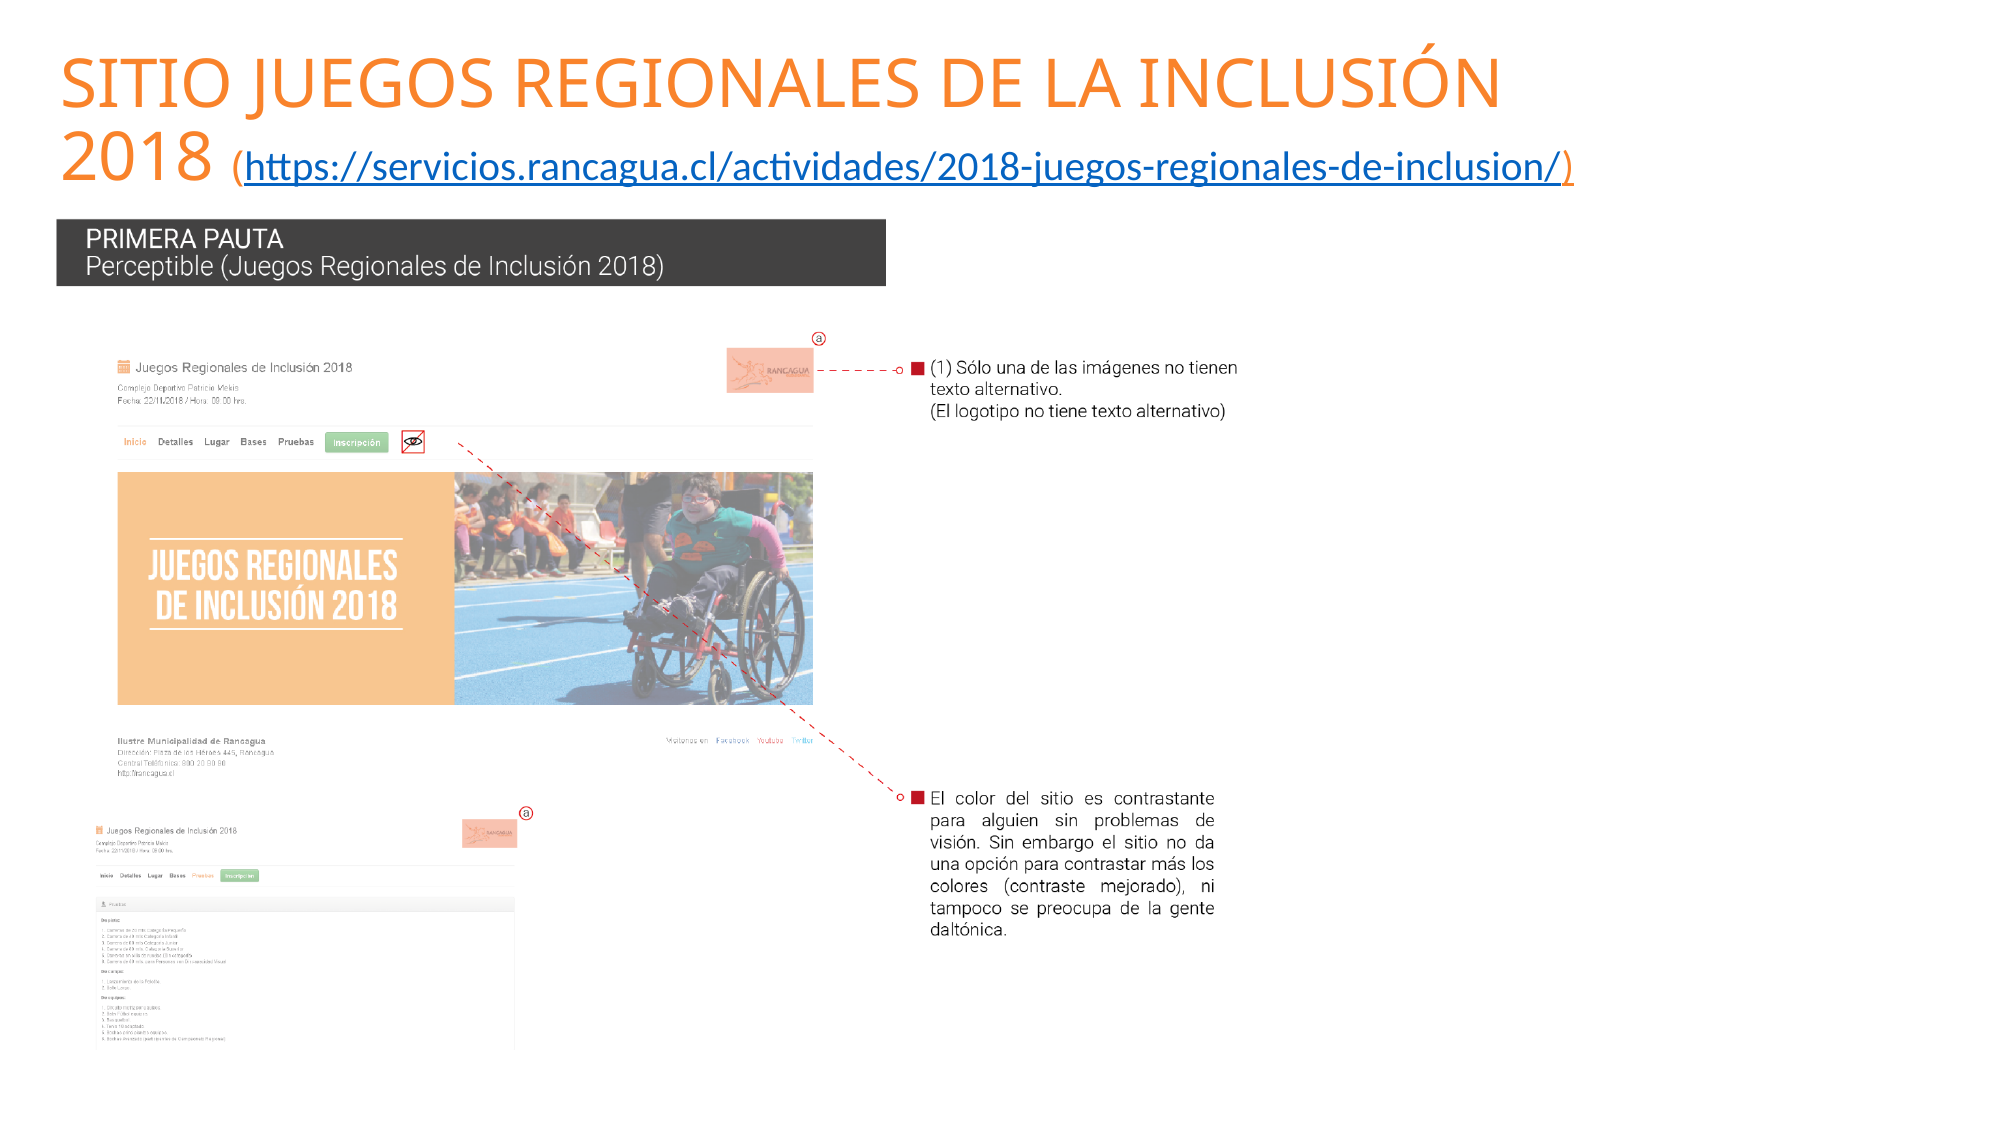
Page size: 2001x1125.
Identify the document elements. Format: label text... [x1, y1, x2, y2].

title SITIO JUEGOS REGIONALES DE LA INCLUSIÓN 2018 (https://servicios.rancagua.cl/actividades/2018-juegos-regionales-de-inclusion/) [45, 38, 1670, 206]
picture [45, 205, 1247, 1050]
